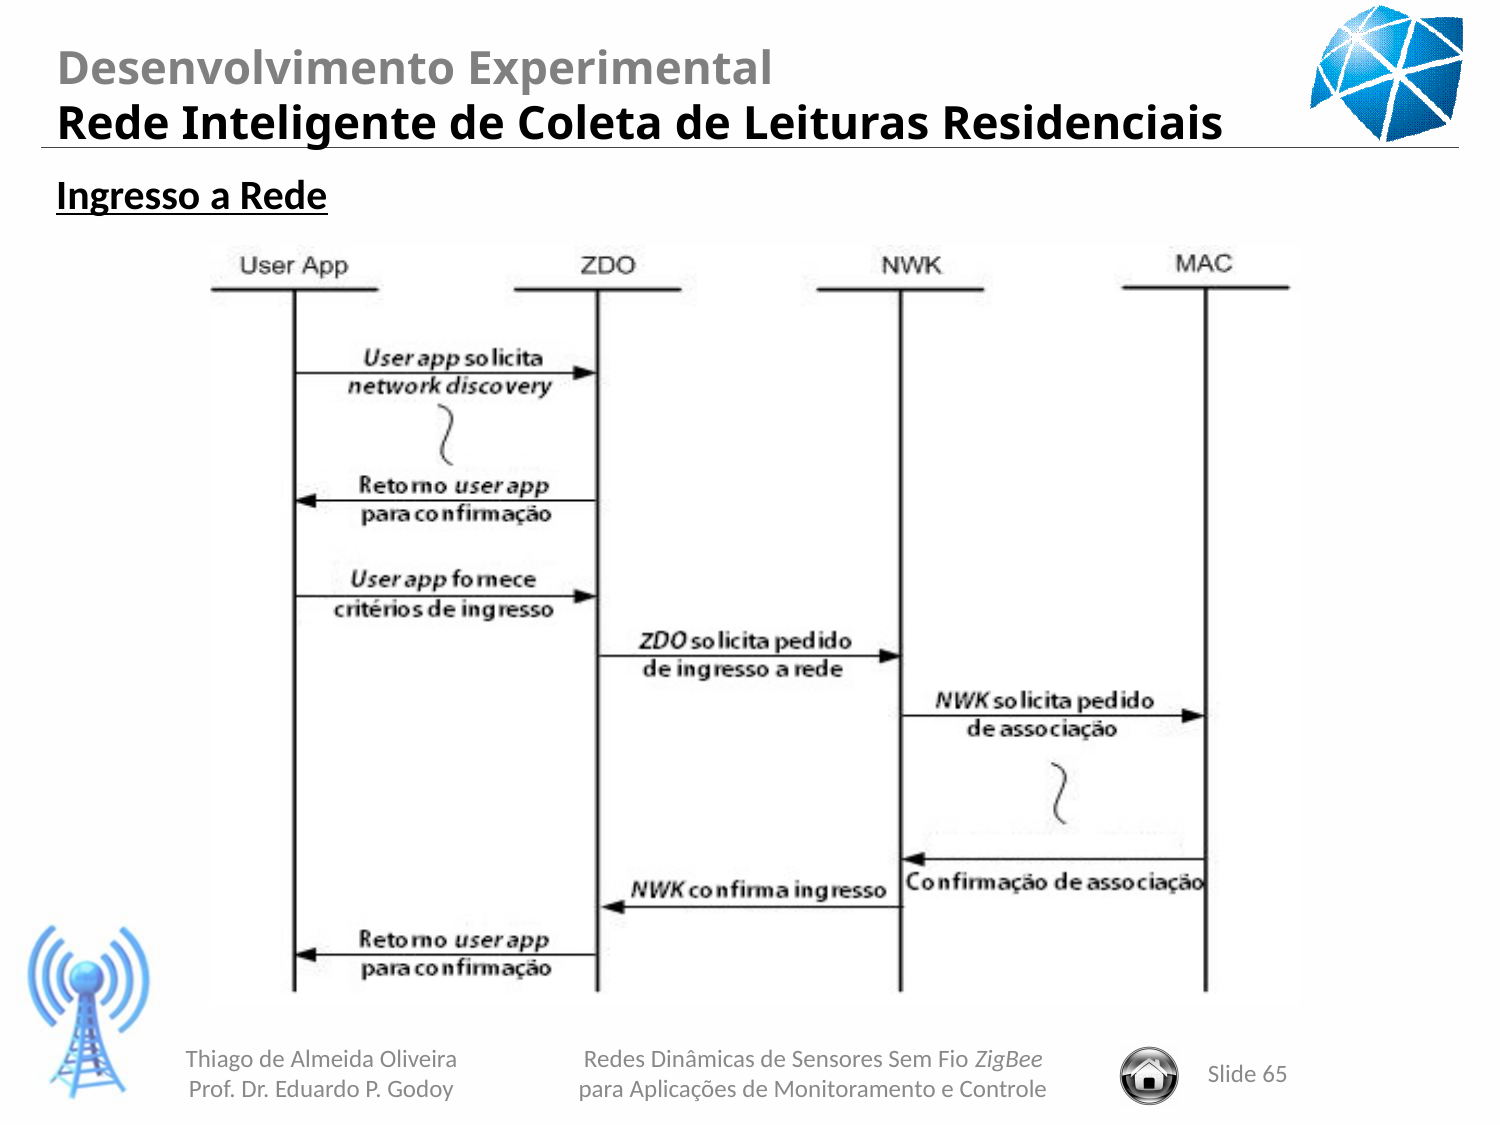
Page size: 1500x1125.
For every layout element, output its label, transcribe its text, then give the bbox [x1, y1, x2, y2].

title Desenvolvimento Experimental Rede Inteligente de Coleta de Leituras Residenciais [41, 65, 1305, 122]
picture [0, 0, 1500, 1125]
text_box Ingresso a Rede [41, 160, 1459, 226]
